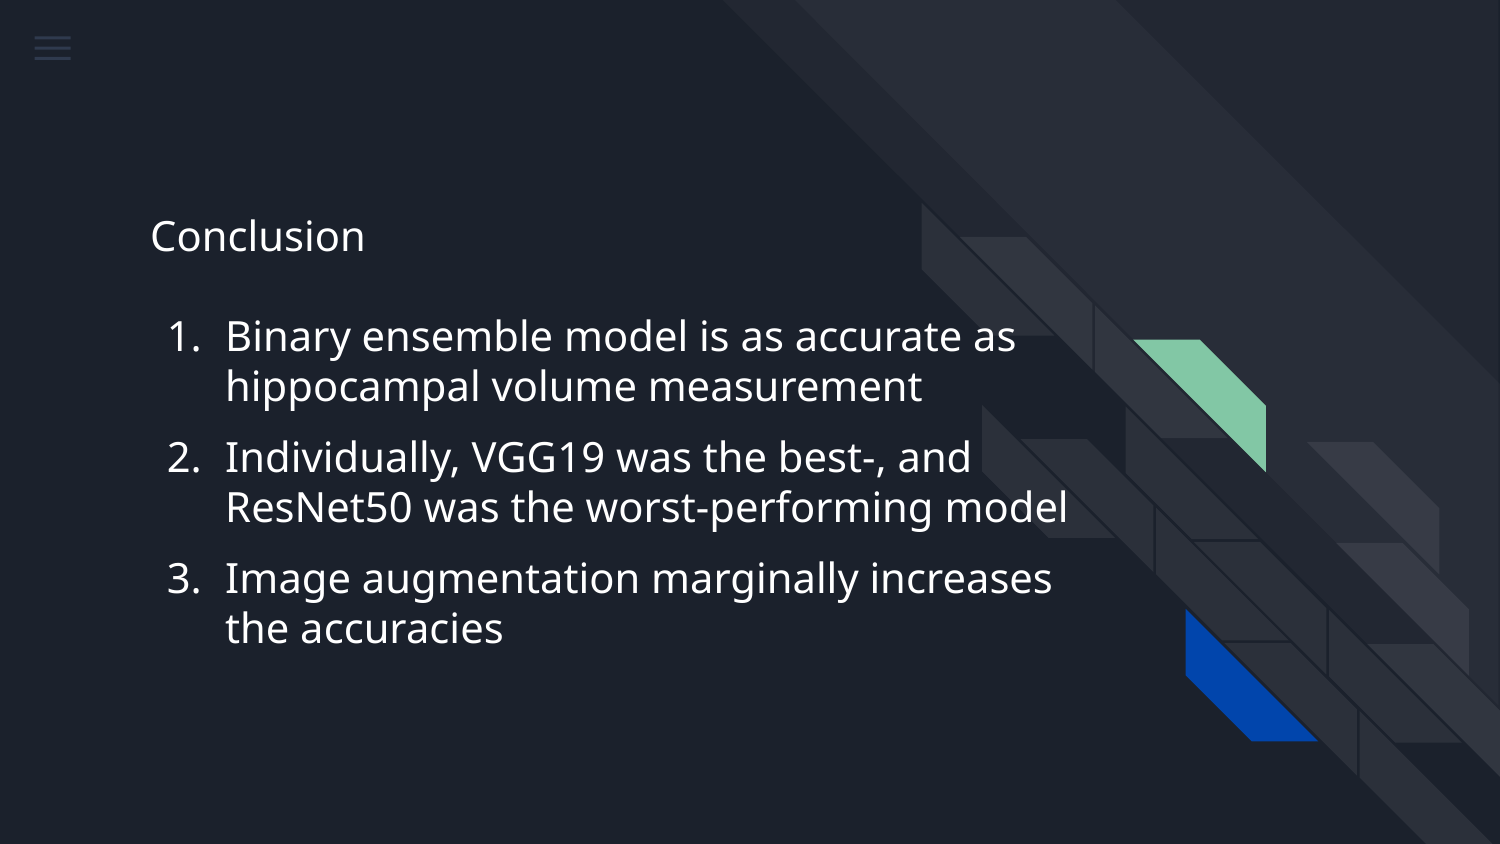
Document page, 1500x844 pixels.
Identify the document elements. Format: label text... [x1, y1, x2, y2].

title Conclusion Binary ensemble model is as accurate as hippocampal volume measurement Individually, VGG19 was the best-, and ResNet50 was the worst-performing model Image augmentation marginally increases the accuracies [135, 142, 1091, 720]
